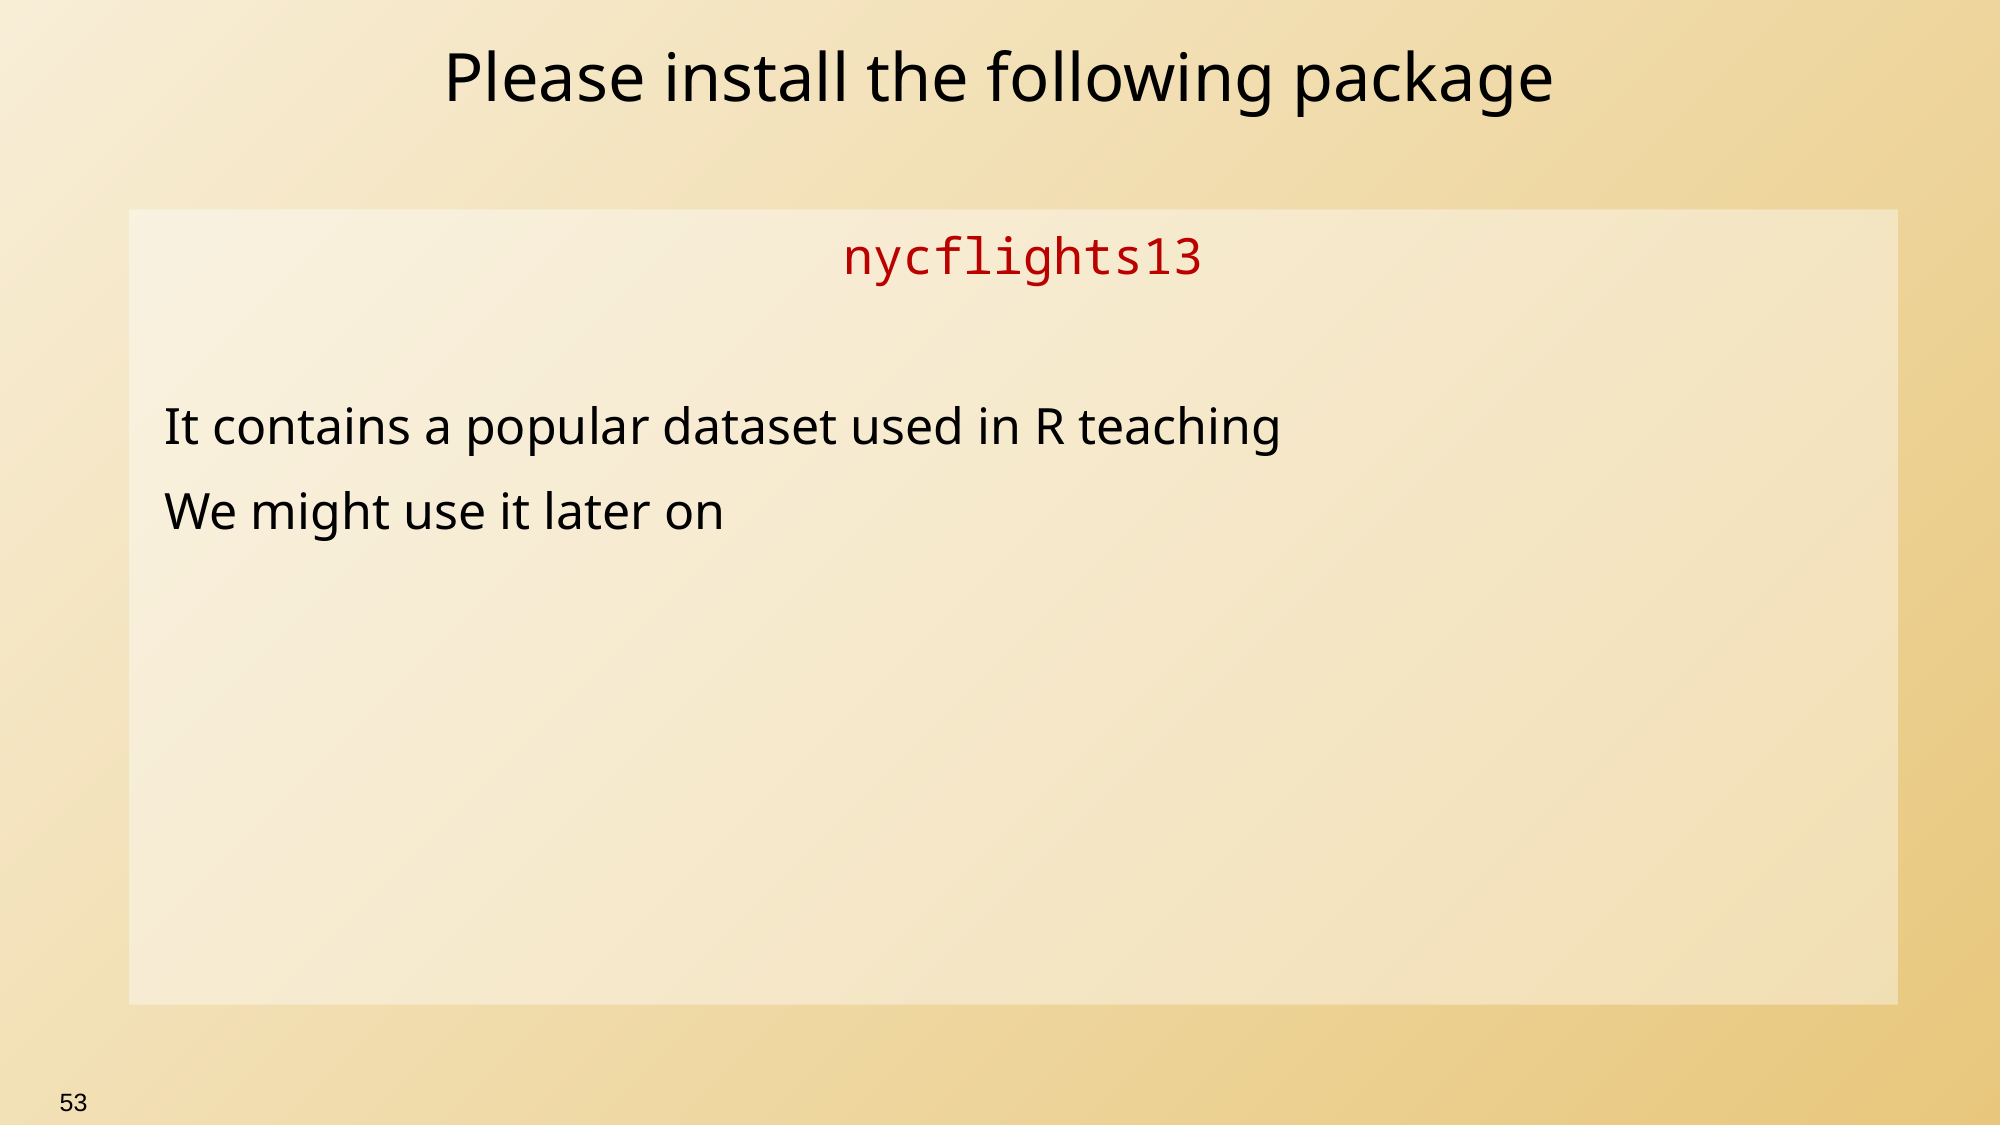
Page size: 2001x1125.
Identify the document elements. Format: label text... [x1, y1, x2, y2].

list nycflights13 It contains a popular dataset used in R teaching We might use it later on [129, 209, 1898, 1005]
title Please install the following package [150, 0, 1850, 150]
